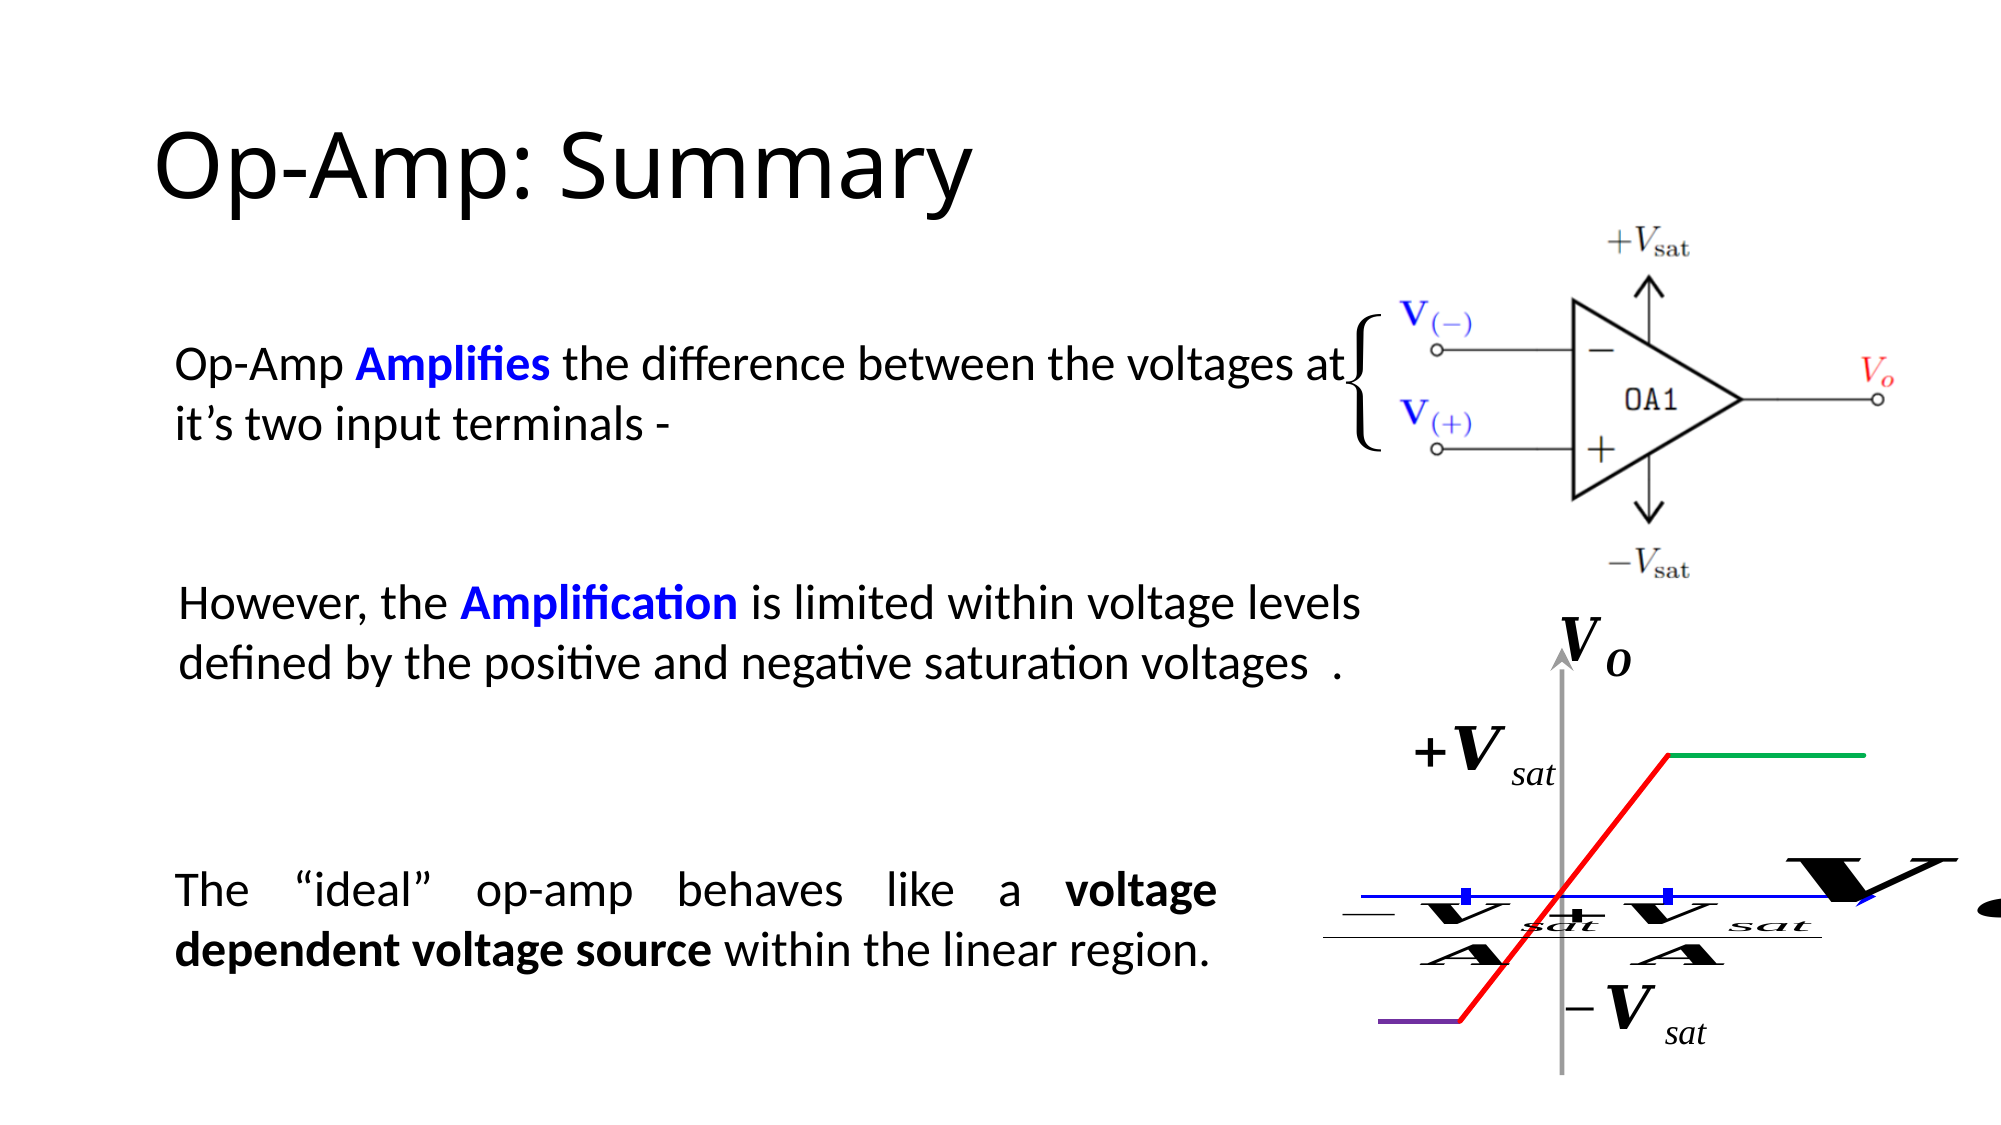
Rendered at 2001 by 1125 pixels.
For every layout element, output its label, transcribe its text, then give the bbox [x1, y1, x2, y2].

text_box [1459, 755, 1668, 1022]
text_box The “ideal” op-amp behaves like a voltage dependent voltage source within the linear region. [159, 849, 1233, 984]
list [1378, 181, 1935, 611]
title Op-Amp: Summary [137, 59, 1863, 278]
